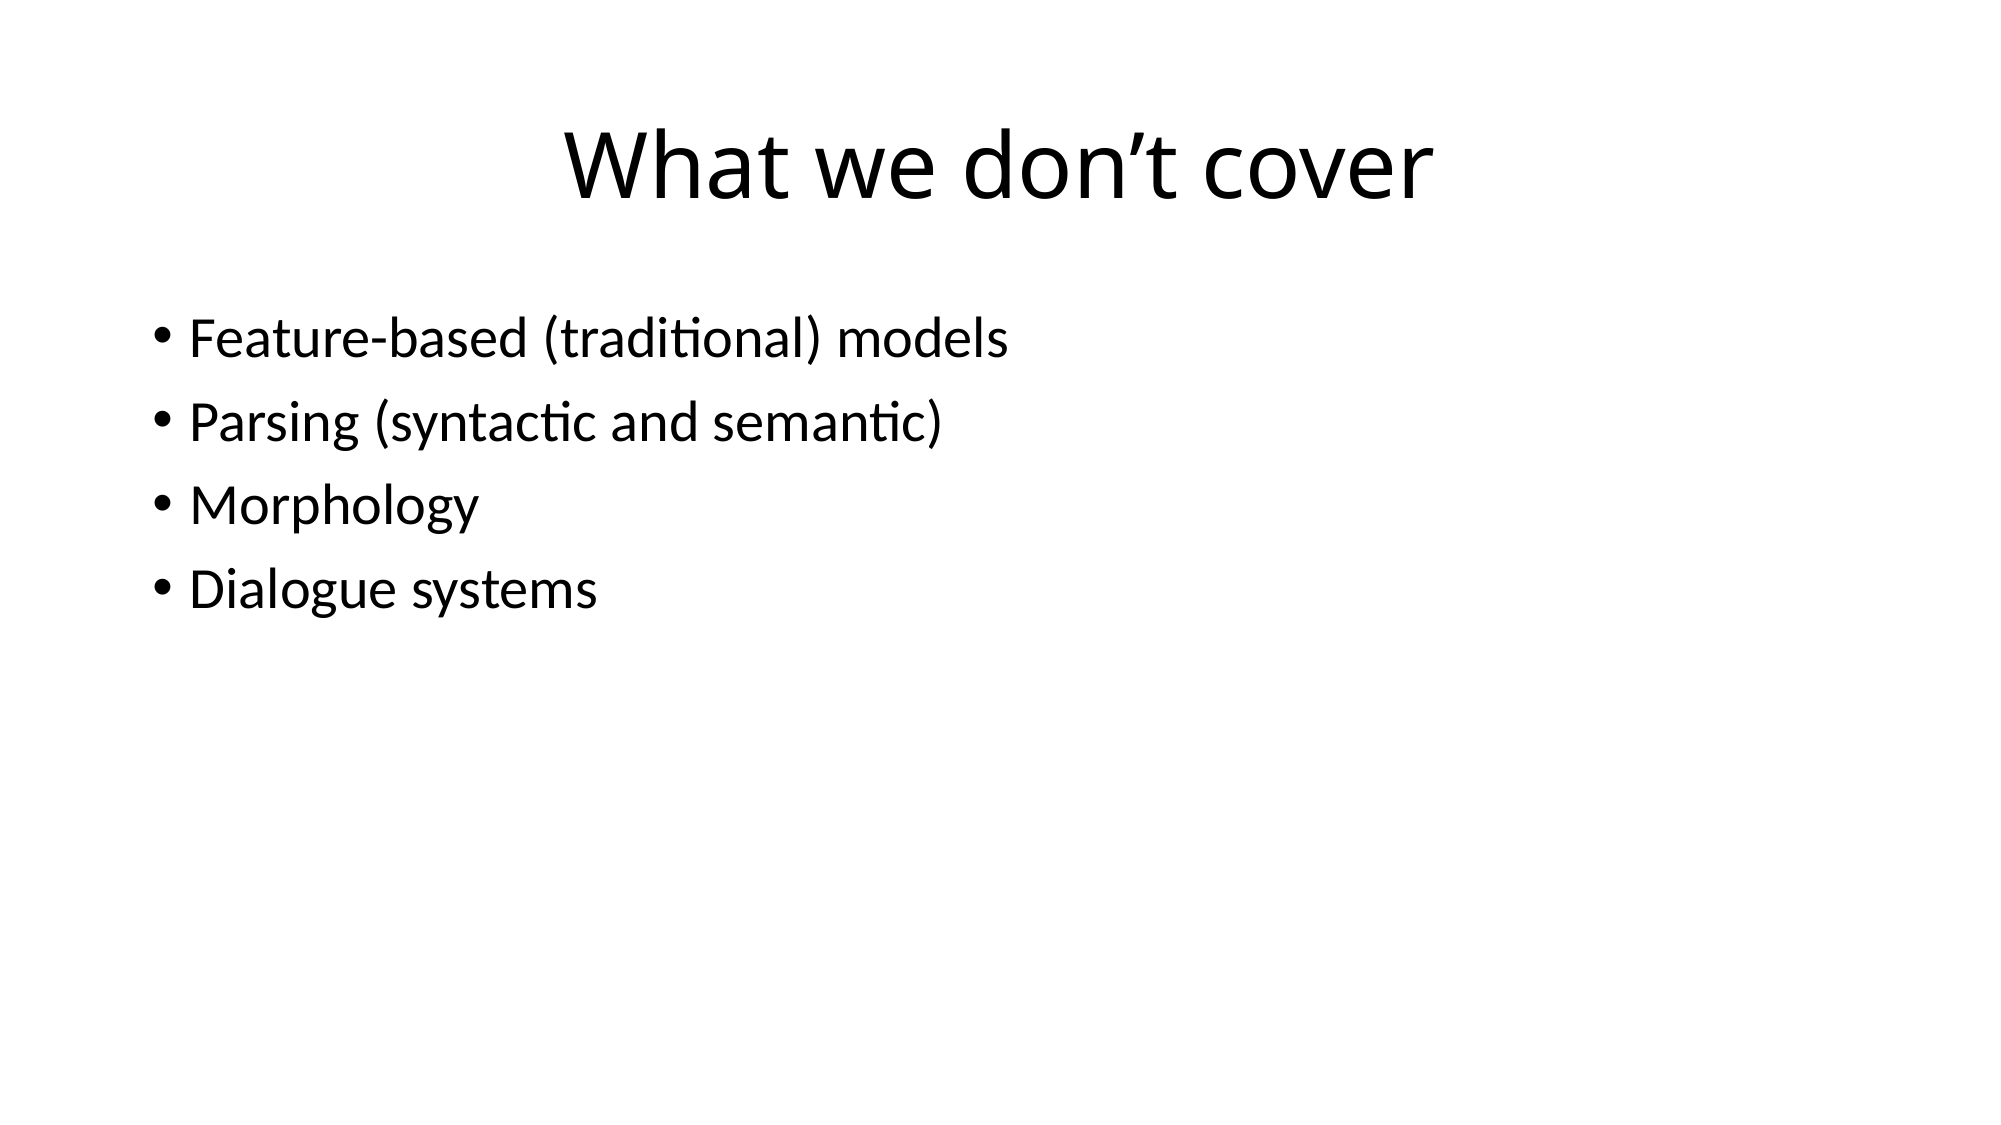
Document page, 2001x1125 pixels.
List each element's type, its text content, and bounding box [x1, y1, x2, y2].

list Feature-based (traditional) models Parsing (syntactic and semantic) Morphology Dialogue systems [137, 299, 1863, 1014]
title What we don’t cover [137, 59, 1863, 278]
